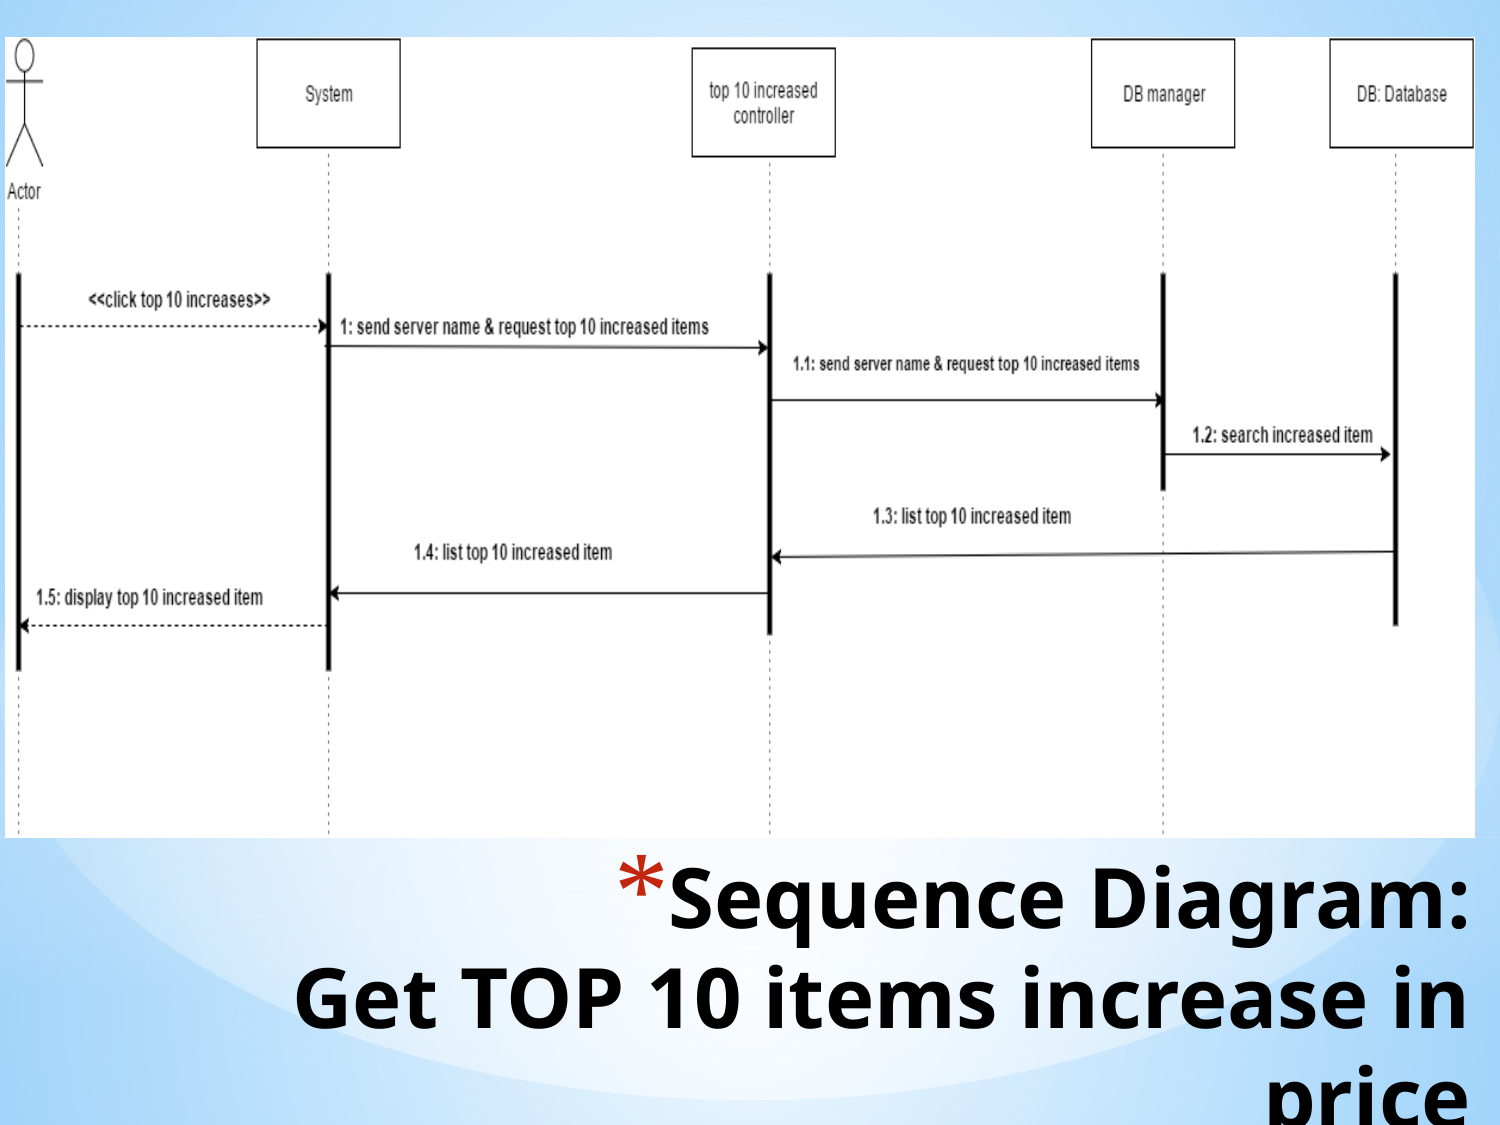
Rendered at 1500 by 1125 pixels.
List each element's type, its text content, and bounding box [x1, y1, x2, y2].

title Sequence Diagram: Get TOP 10 items increase in price [23, 837, 1487, 1025]
picture [4, 37, 1476, 838]
